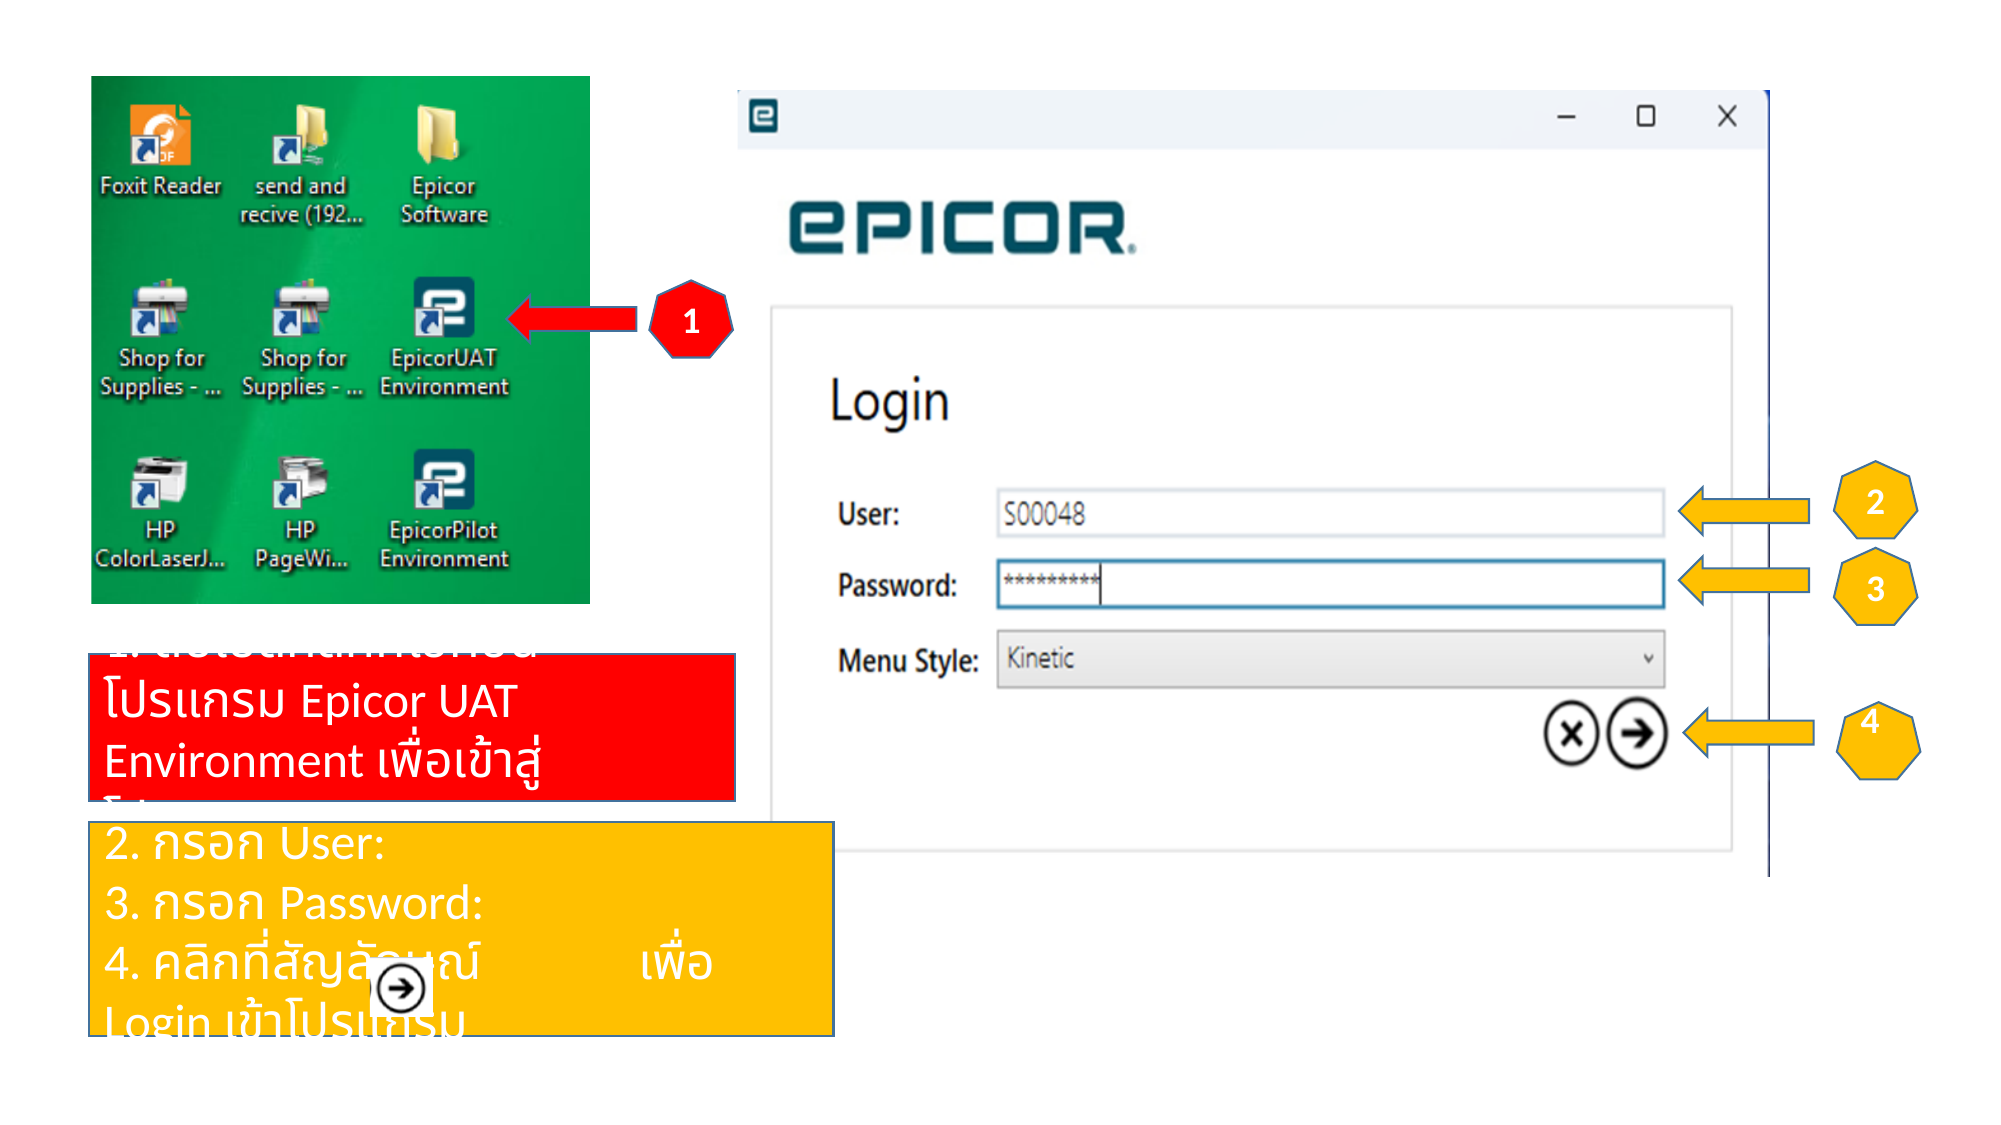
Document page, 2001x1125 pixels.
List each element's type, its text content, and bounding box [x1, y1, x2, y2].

text_box [1770, 719, 1815, 746]
picture [91, 76, 590, 604]
text_box 3 [1832, 546, 1919, 626]
picture [369, 957, 433, 1017]
text_box 1. ดับเบิ้ลคลิกที่ไอคอนโปรแกรม Epicor UAT Environment เพื่อเข้าสู่โปรแกรม [88, 653, 736, 802]
text_box 1 [648, 279, 735, 359]
text_box [1770, 567, 1811, 594]
text_box 4 [1835, 701, 1922, 781]
text_box 2 [1832, 460, 1919, 540]
text_box 2. กรอก User: 3. กรอก Password: 4. คลิกที่สัญลักษณ์ เพื่อ Login เข้าโปรแกรม [88, 821, 835, 1037]
text_box [590, 306, 638, 332]
text_box [1770, 498, 1811, 525]
picture [737, 89, 1770, 877]
